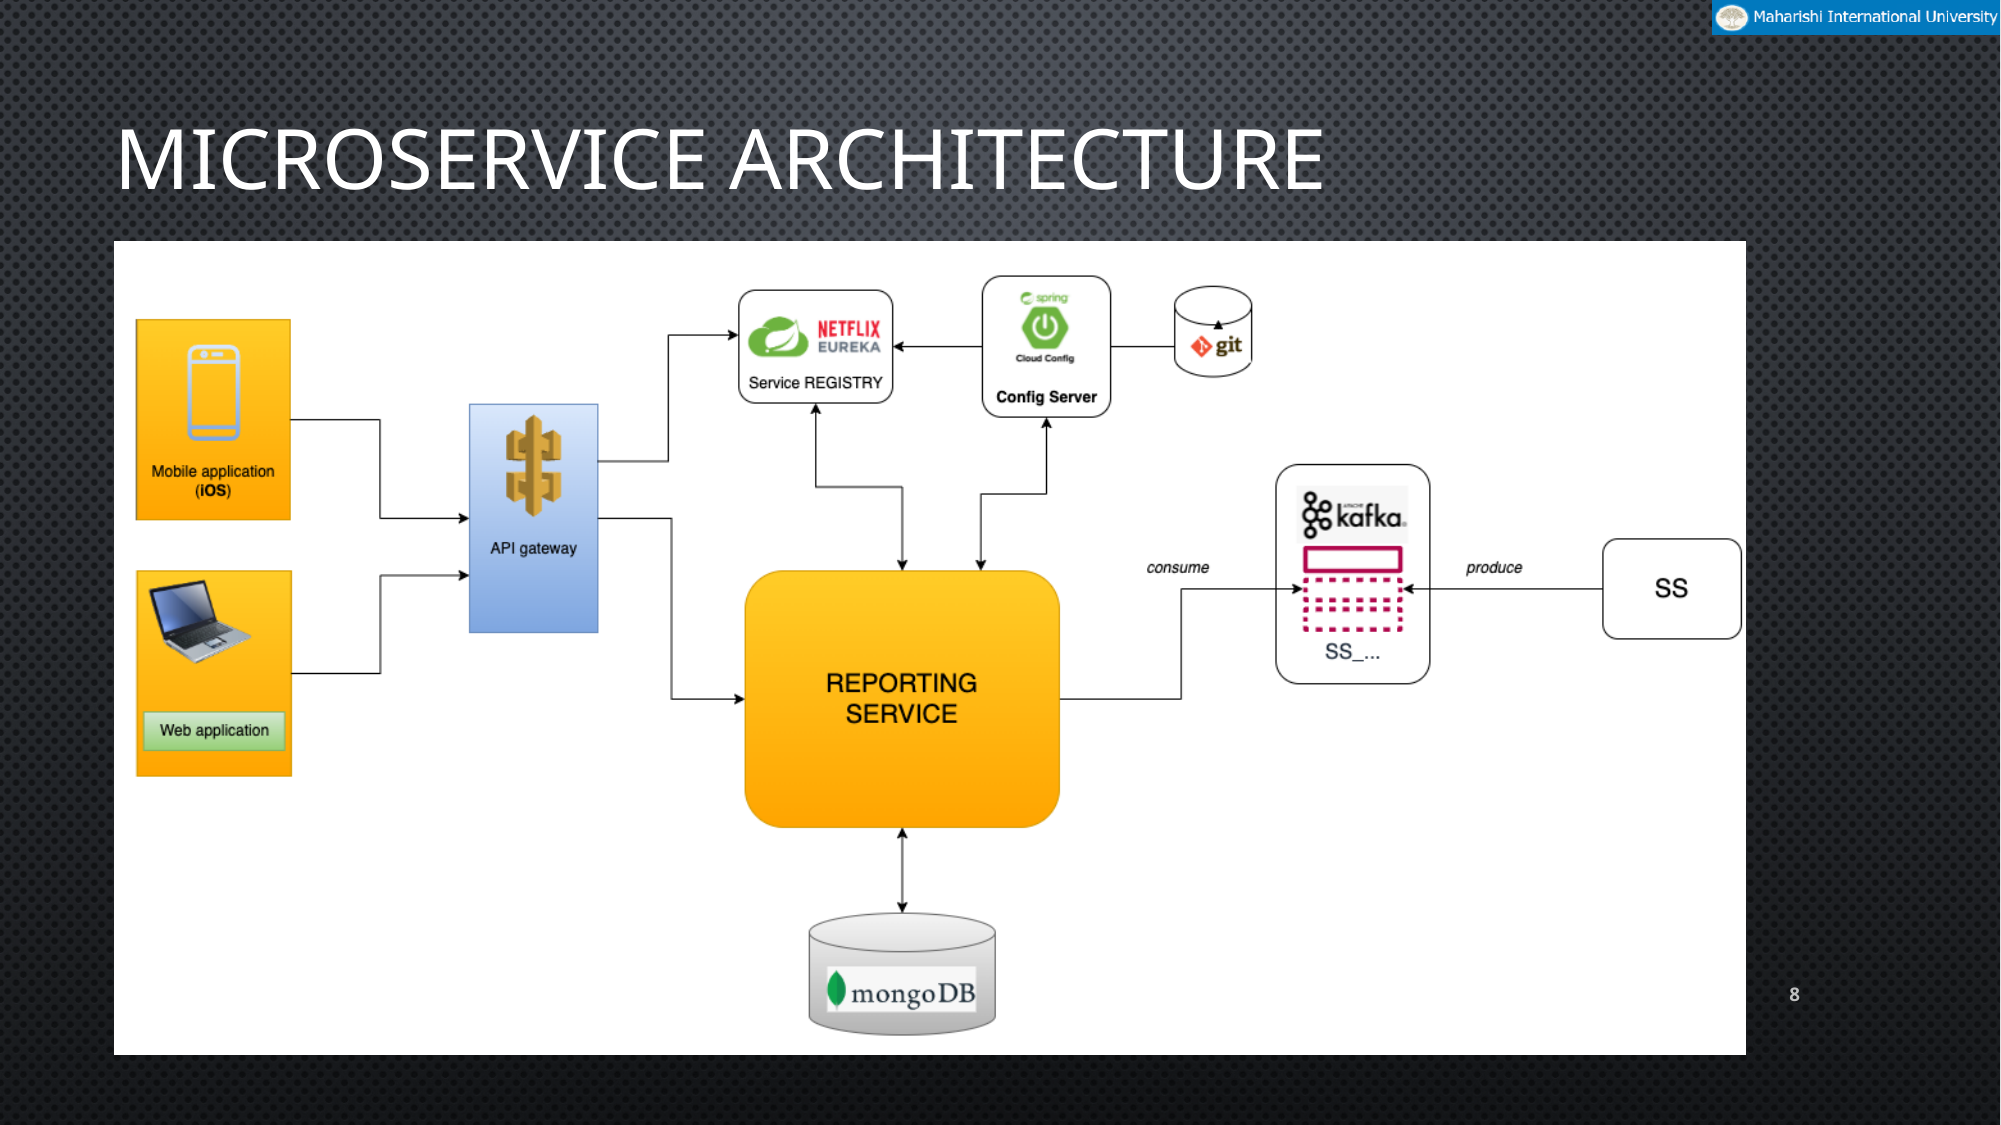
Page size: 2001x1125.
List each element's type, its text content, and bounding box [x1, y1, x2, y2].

picture [114, 241, 1747, 1055]
picture [1725, 0, 2000, 35]
title Microservice architecture [99, 0, 1725, 313]
slide_number 8 [1747, 965, 1816, 1025]
